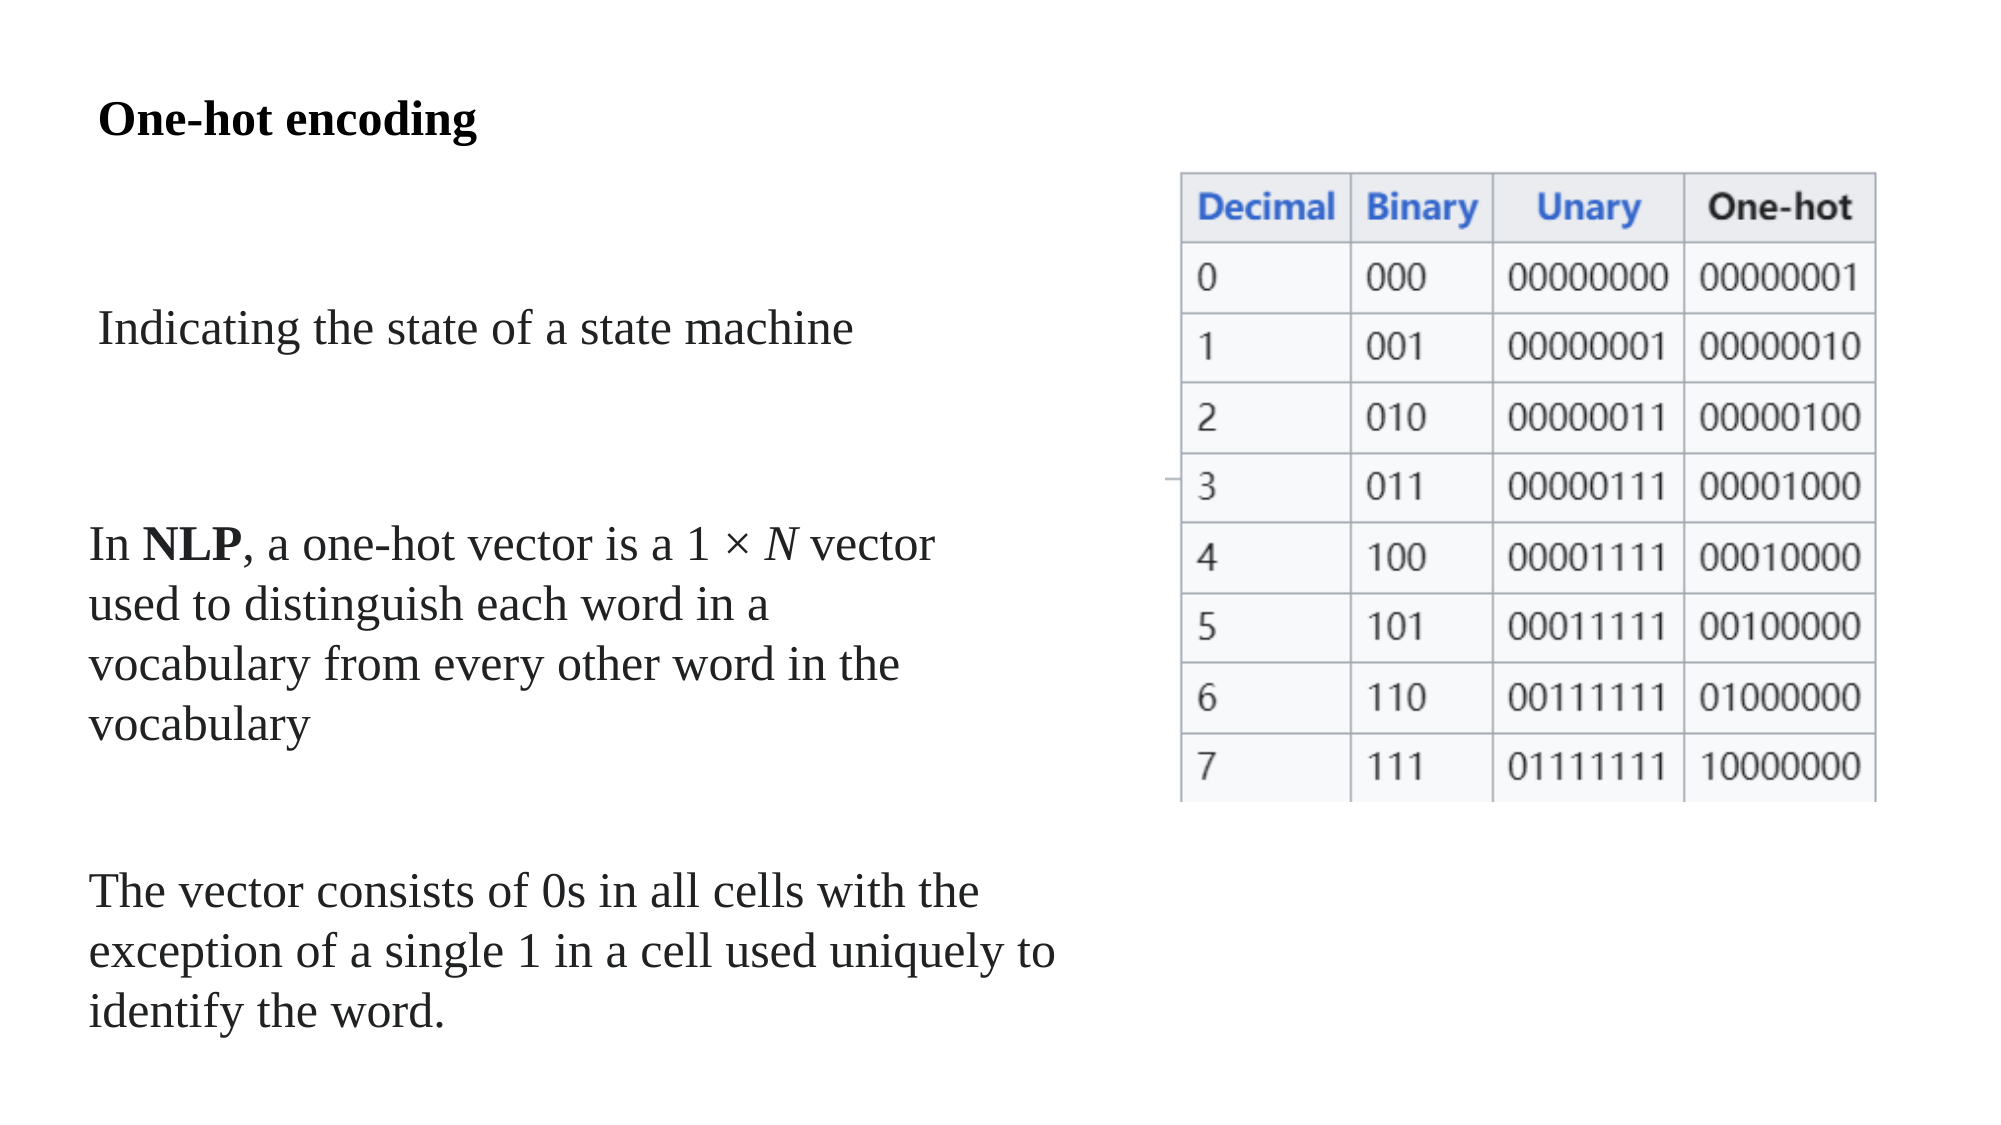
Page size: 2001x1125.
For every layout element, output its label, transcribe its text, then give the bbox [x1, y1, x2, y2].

text_box The vector consists of 0s in all cells with the exception of a single 1 in a cell used uniquely to identify the word. [73, 849, 1074, 1045]
text_box Indicating the state of a state machine [83, 286, 1083, 362]
text_box In NLP, a one-hot vector is a 1 × N vector used to distinguish each word in a vocabulary from every other word in the vocabulary [73, 503, 1000, 758]
picture [1165, 153, 1879, 802]
text_box One-hot encoding [82, 78, 715, 153]
